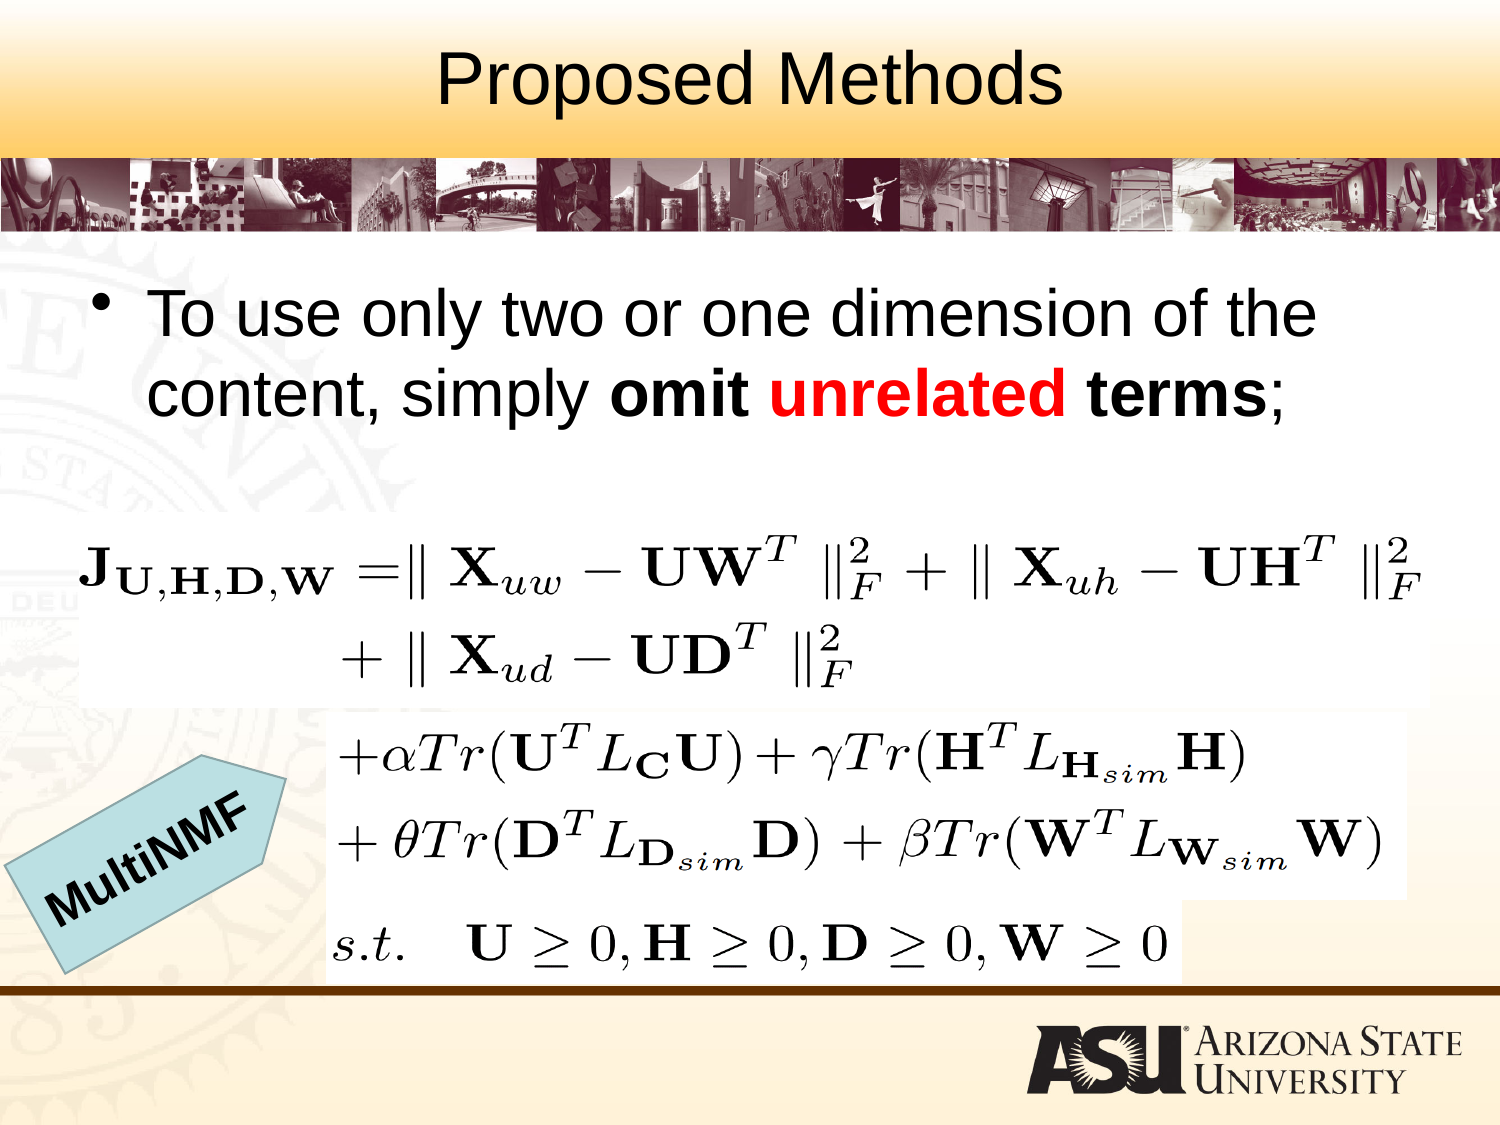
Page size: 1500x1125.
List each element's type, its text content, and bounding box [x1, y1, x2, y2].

title Proposed Methods [75, 0, 1425, 150]
list To use only two or one dimension of the content, simply omit unrelated terms; [75, 262, 1425, 963]
picture [0, 0, 1500, 1125]
text_box MultiNMF [3, 754, 287, 976]
